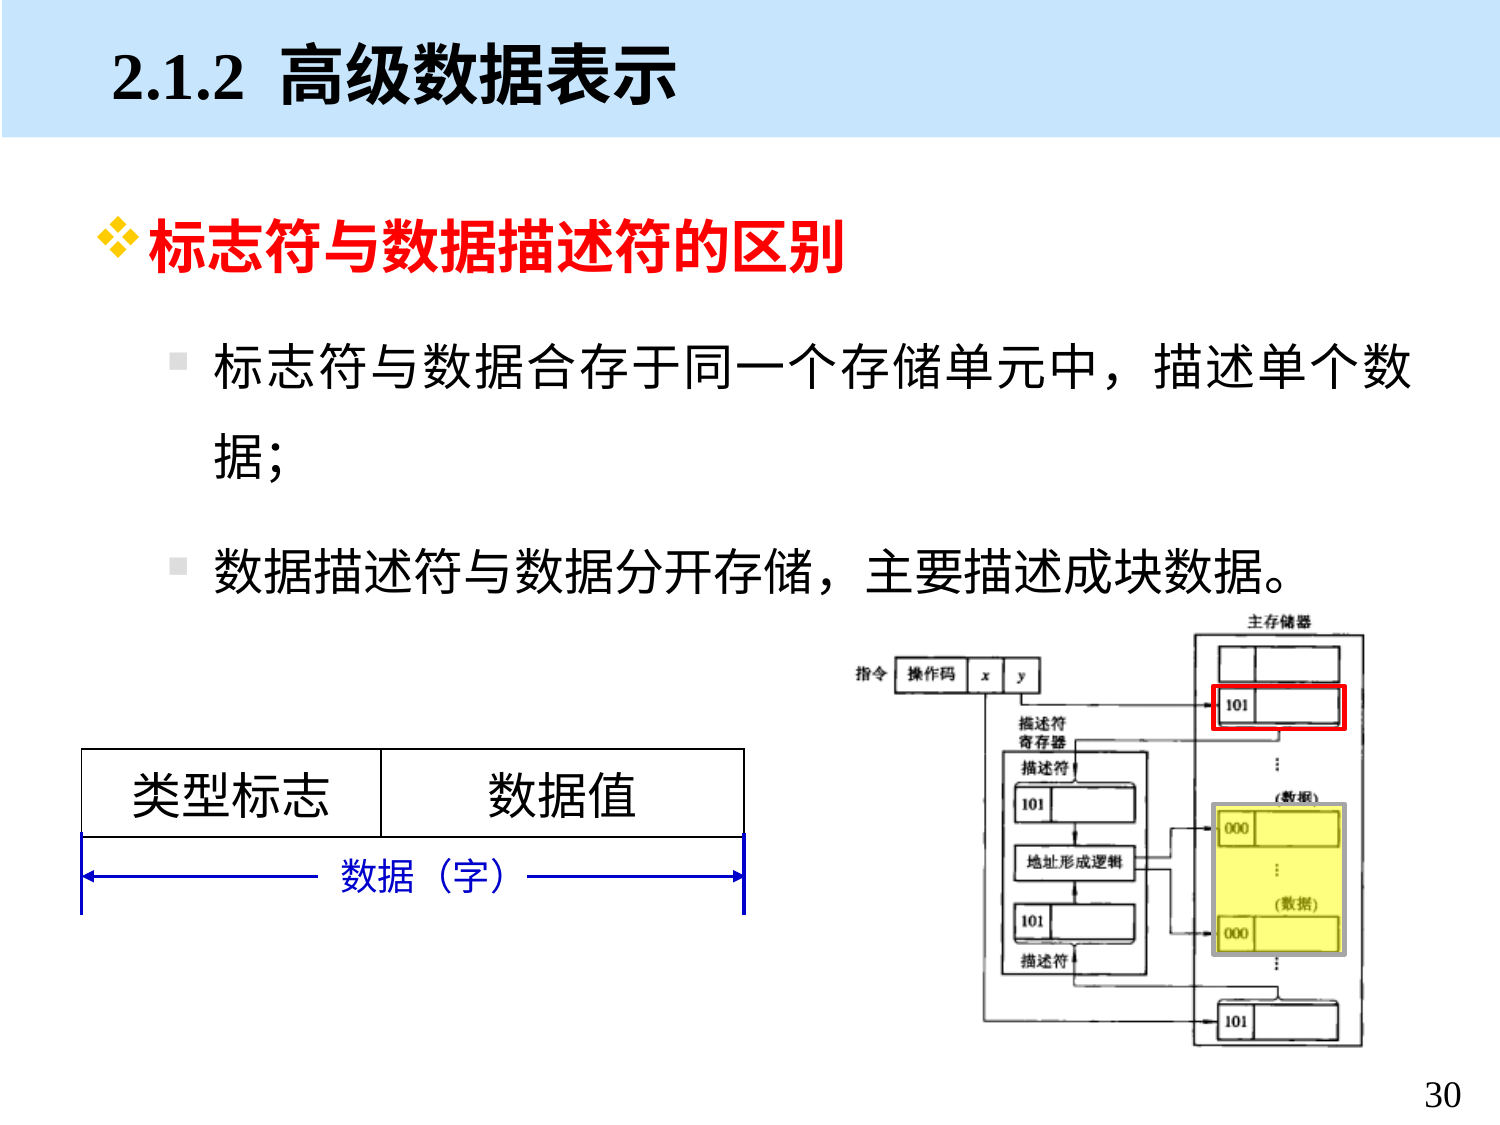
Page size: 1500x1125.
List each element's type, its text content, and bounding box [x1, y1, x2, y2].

title 2.1.2 高级数据表示 [96, 23, 1472, 124]
table_header 数据值 [382, 750, 743, 836]
table_header 类型标志 [82, 750, 380, 836]
picture [853, 612, 1367, 1051]
list 标志符与数据描述符的区别 标志符与数据合存于同一个存储单元中，描述单个数据； 数据描述符与数据分开存储，主要描述成块数据。 [76, 167, 1428, 672]
text_box 数据（字） [325, 846, 543, 906]
